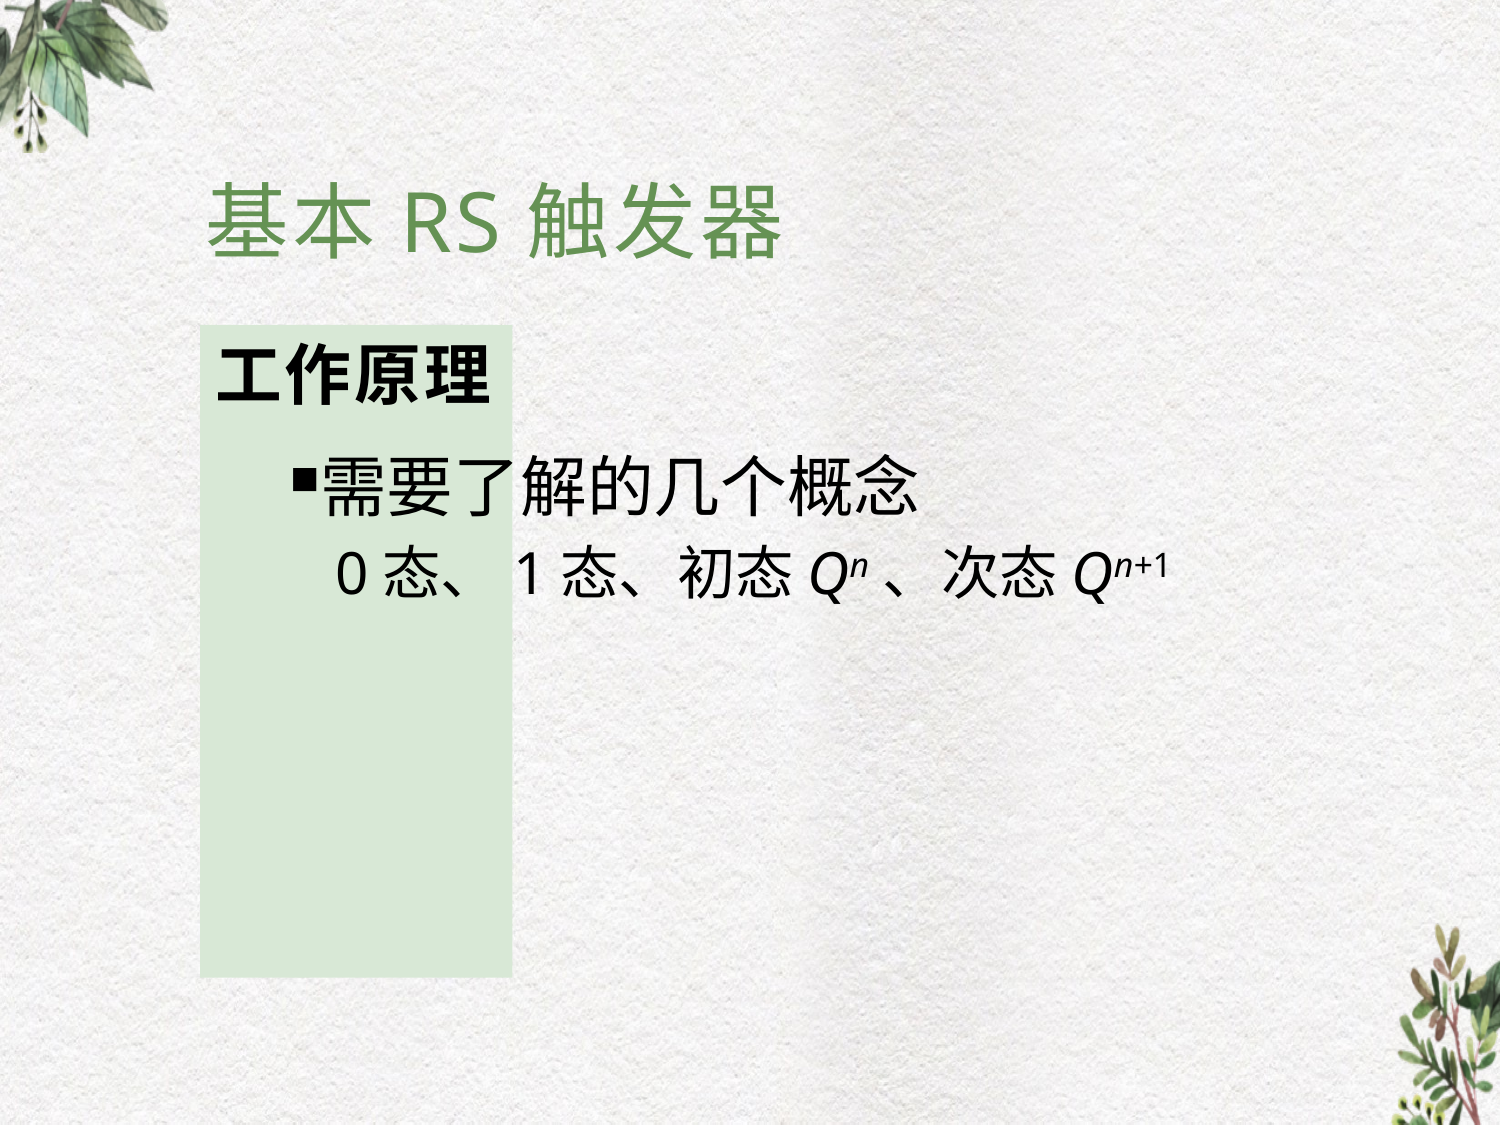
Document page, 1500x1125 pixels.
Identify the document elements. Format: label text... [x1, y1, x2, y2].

picture [0, 0, 1500, 1125]
text_box 需要了解的几个概念 0态、1态、初态Qn、次态Qn+1 [275, 437, 1375, 696]
list 工作原理 [200, 324, 513, 978]
title 基本RS触发器 [188, 35, 1468, 275]
